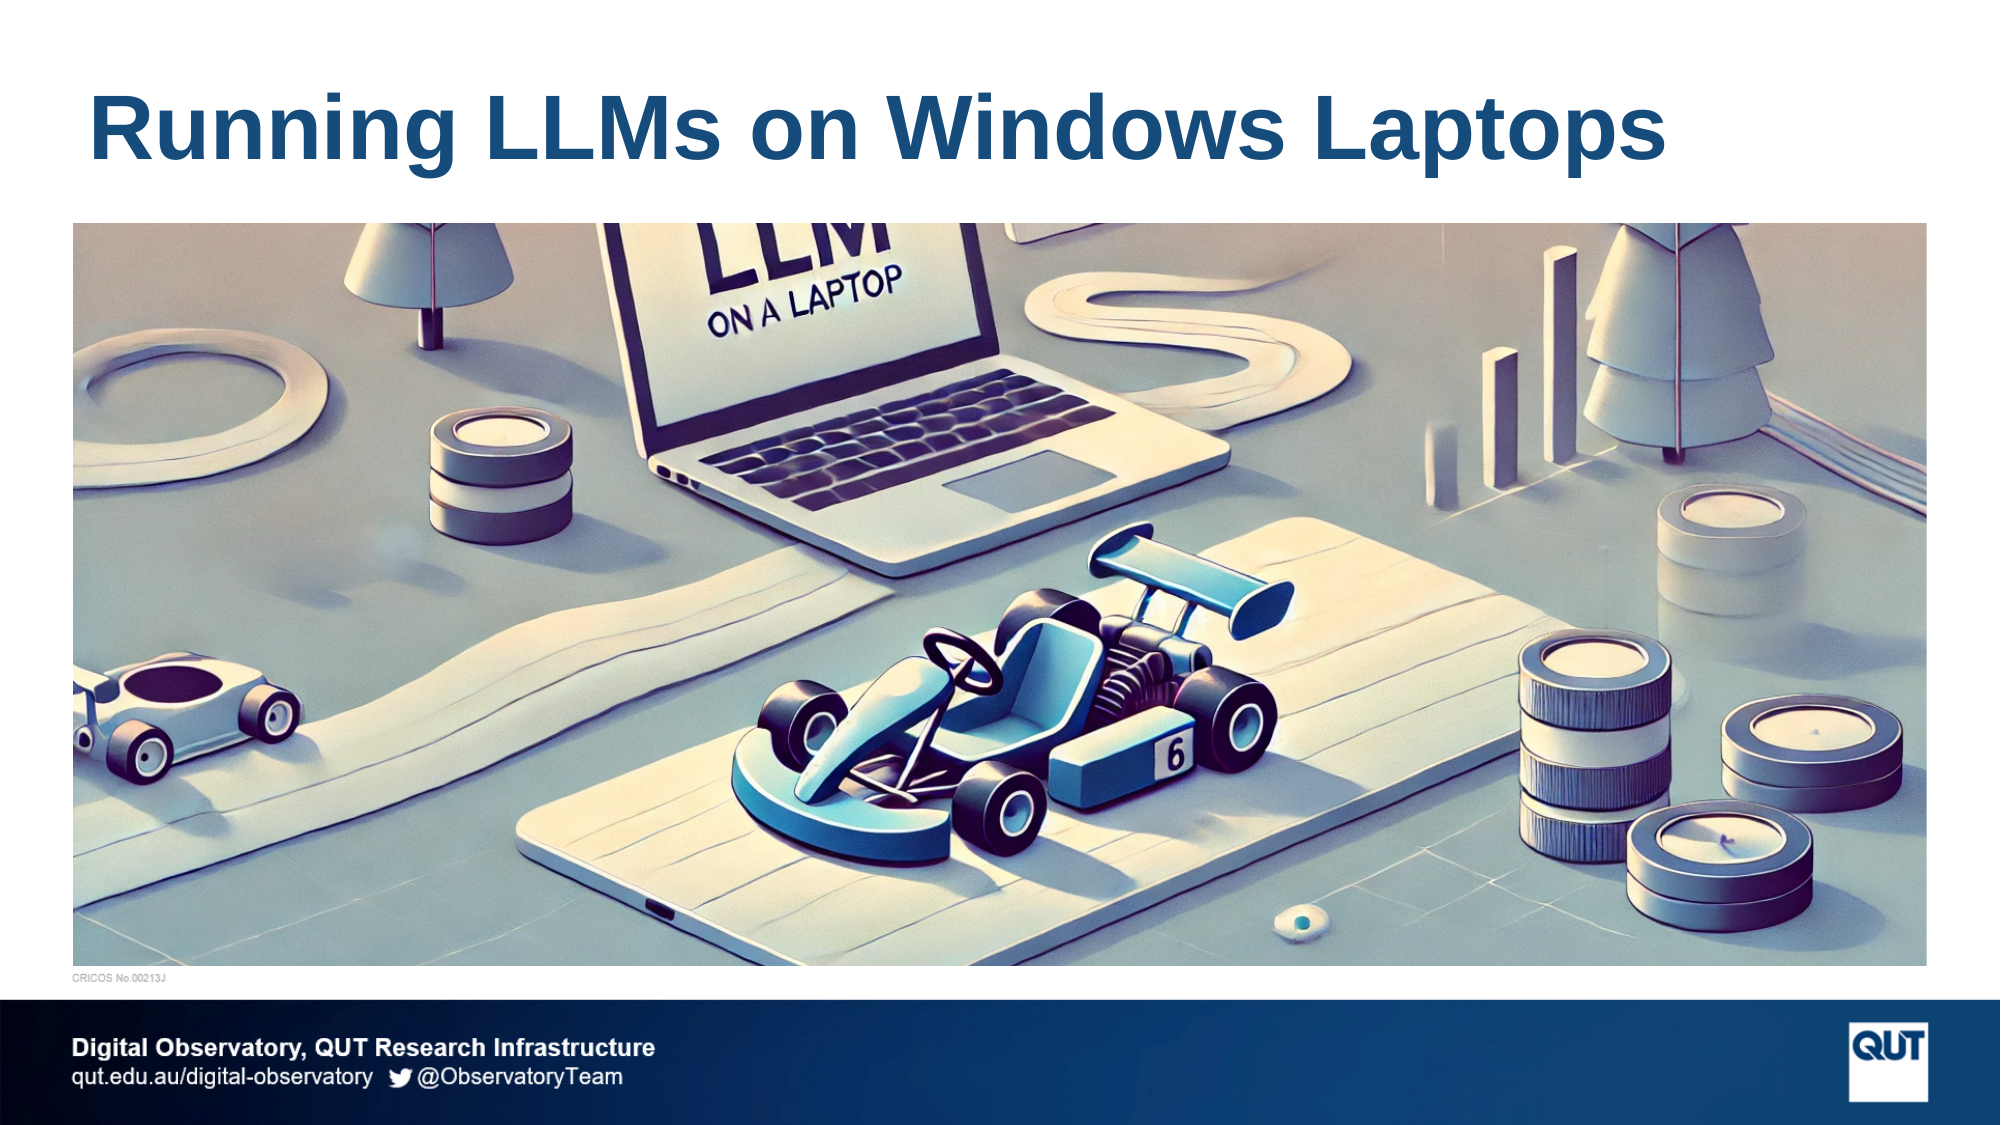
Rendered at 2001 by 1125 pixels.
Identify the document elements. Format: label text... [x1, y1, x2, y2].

picture [0, 223, 2000, 1125]
title Running LLMs on Windows Laptops [73, 59, 1927, 201]
